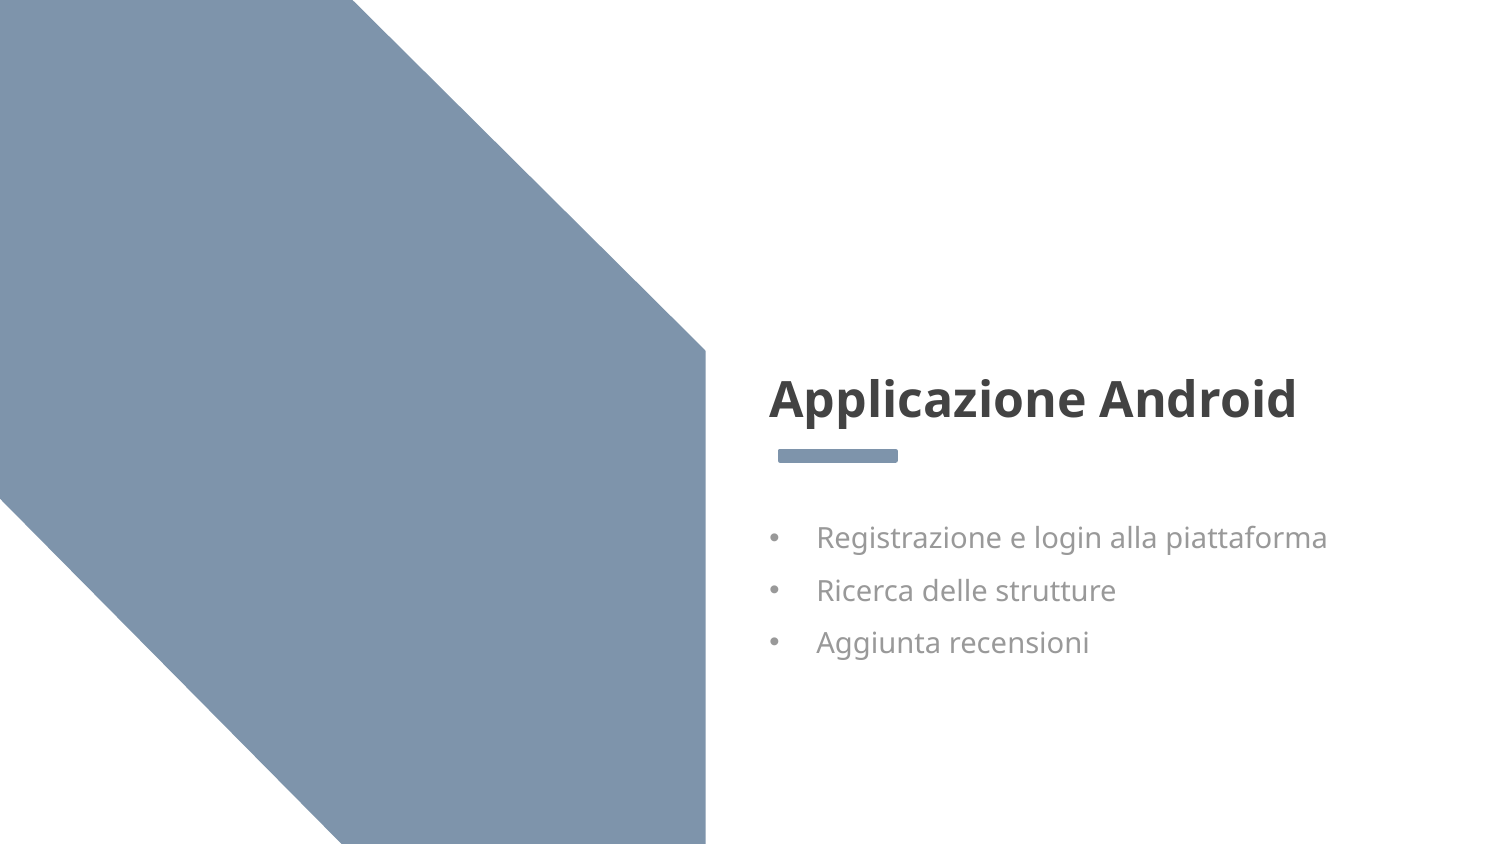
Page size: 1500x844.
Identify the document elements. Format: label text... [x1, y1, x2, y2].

title Applicazione Android [754, 244, 1344, 443]
text_box [0, 0, 706, 844]
text_box [778, 449, 898, 463]
subtitle Registrazione e login alla piattaforma Ricerca delle strutture Aggiunta recensioni [754, 486, 1459, 778]
